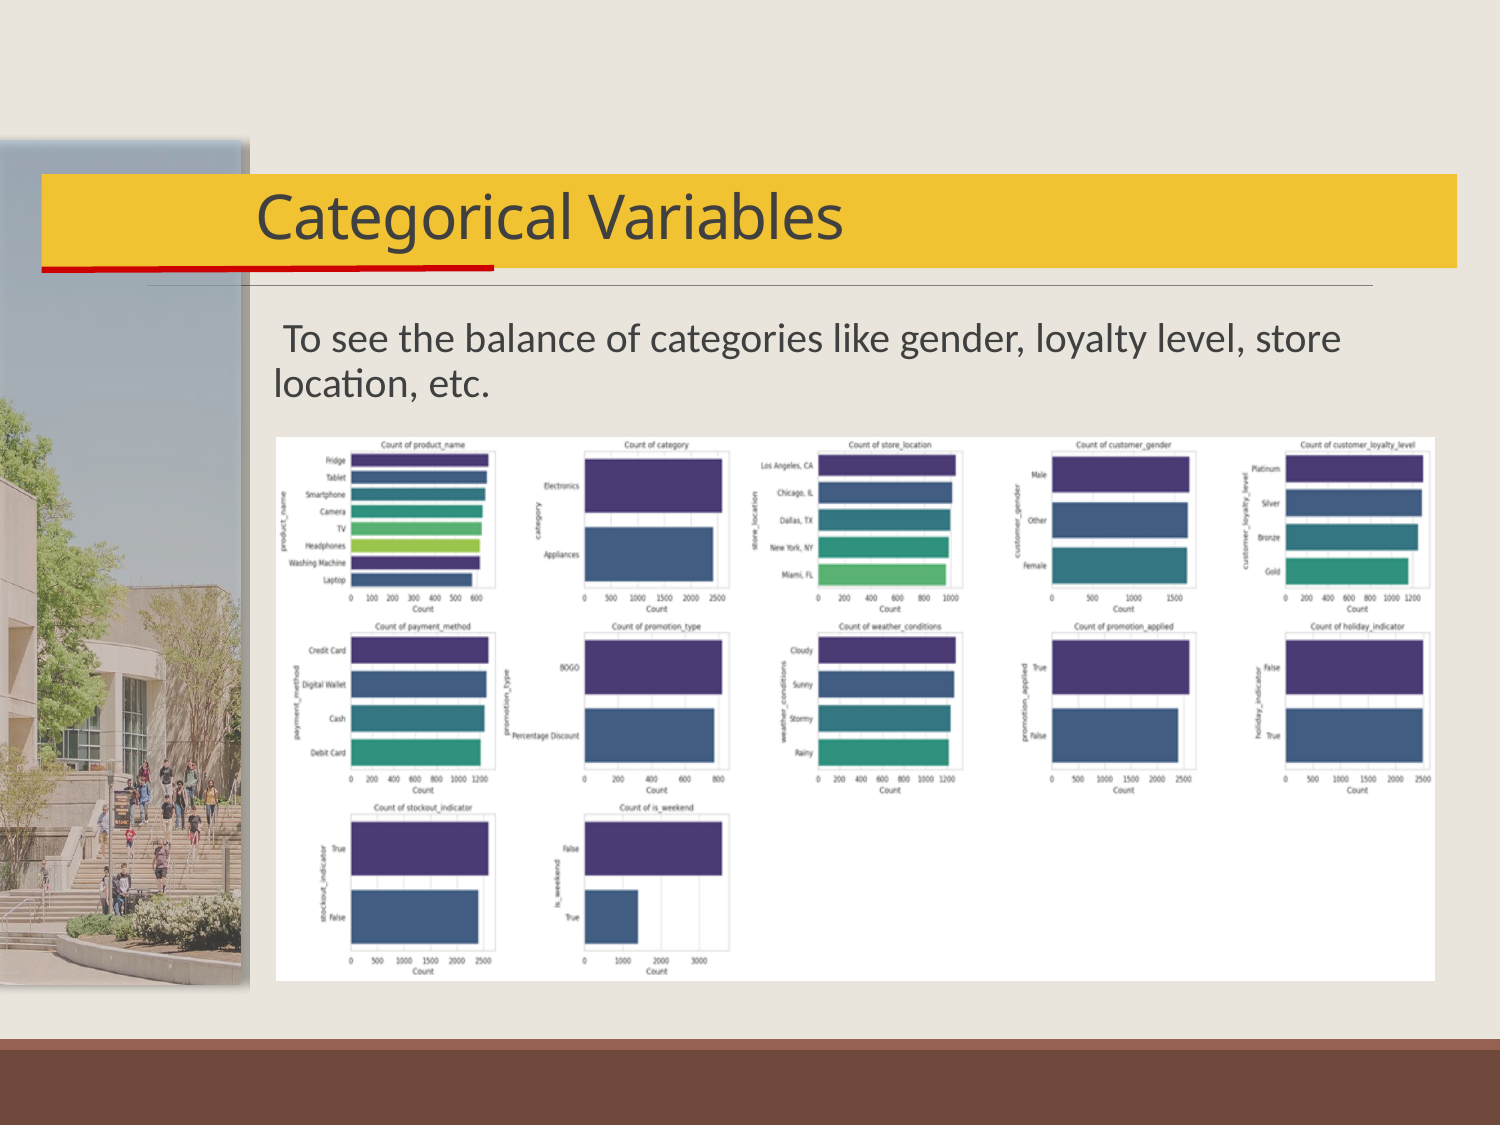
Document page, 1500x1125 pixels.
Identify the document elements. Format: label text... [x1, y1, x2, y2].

picture [0, 140, 242, 985]
picture [276, 436, 1436, 982]
text_box [1316, 174, 1458, 269]
list To see the balance of categories like gender, loyalty level, store location, etc. [258, 301, 1467, 922]
title Categorical Variables [250, 174, 1316, 269]
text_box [41, 267, 495, 271]
